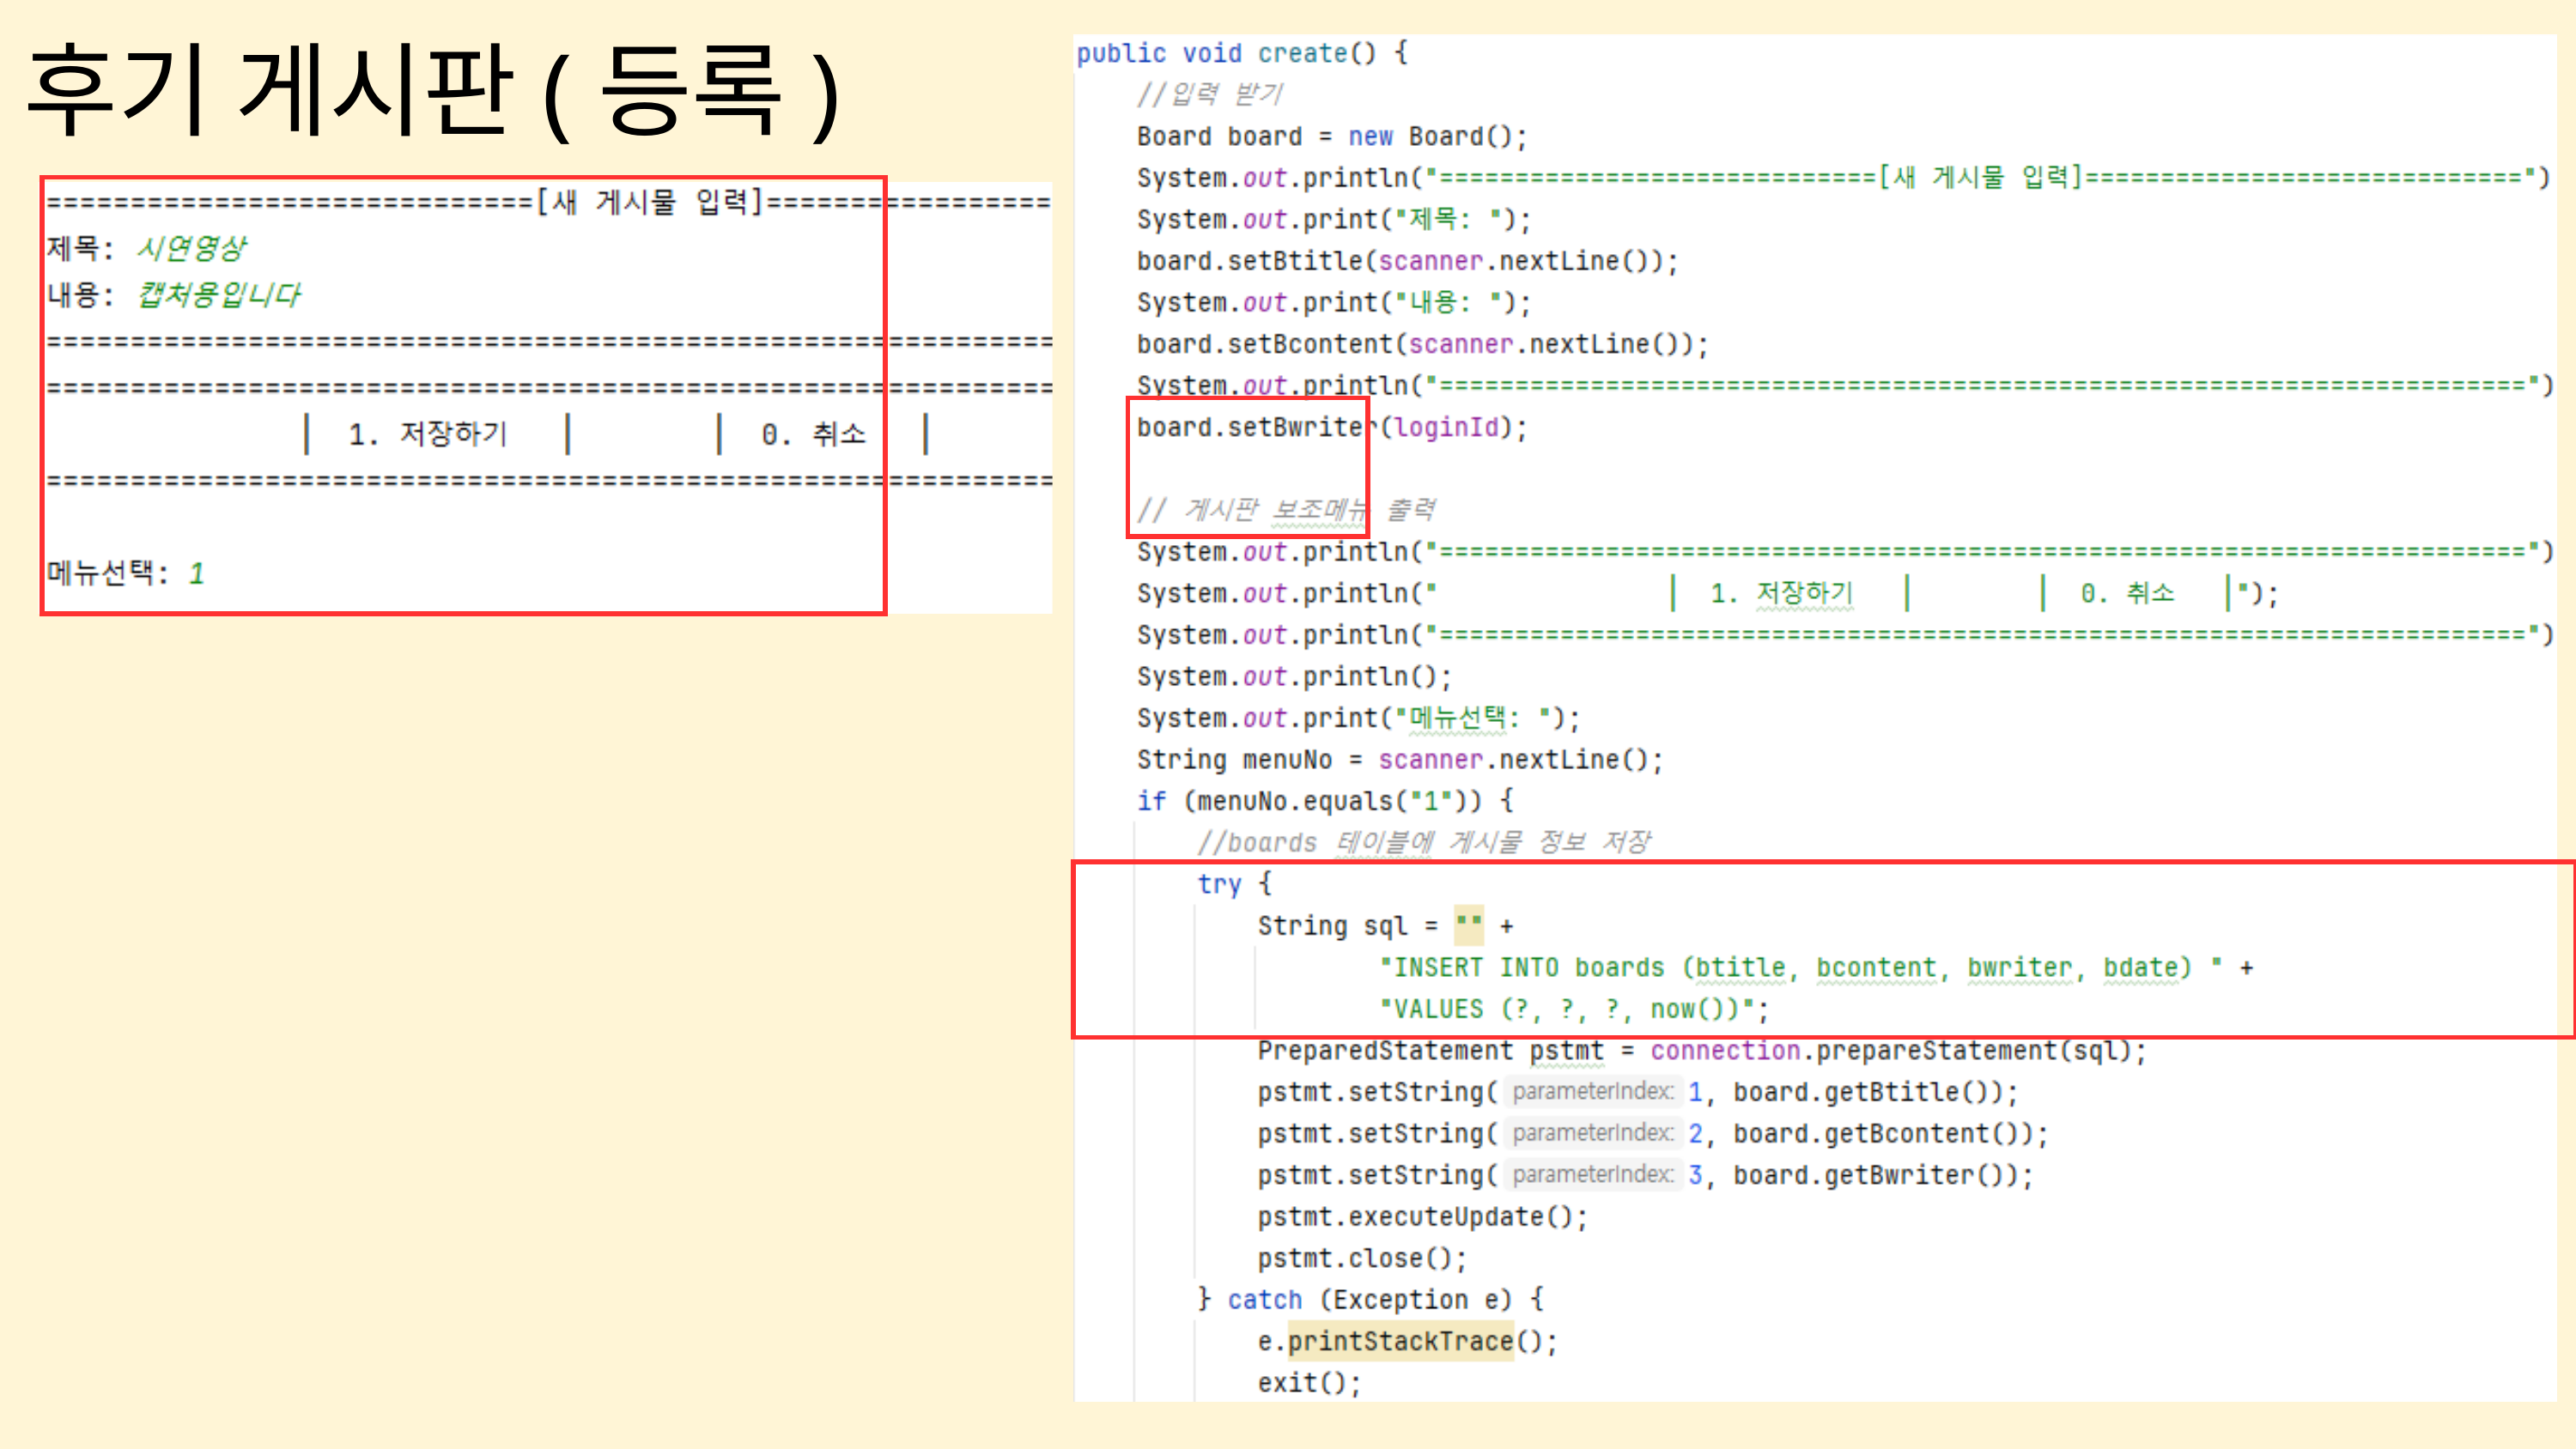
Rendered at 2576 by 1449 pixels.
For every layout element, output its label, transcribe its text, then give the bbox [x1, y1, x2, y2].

text_box [1073, 1040, 2557, 1402]
table_header [45, 179, 883, 611]
table_header [1076, 864, 2573, 1035]
text_box [888, 182, 1053, 614]
text_box 후기 게시판(등록) [0, 5, 909, 149]
table_header [1130, 400, 1365, 534]
text_box [1073, 34, 2557, 859]
